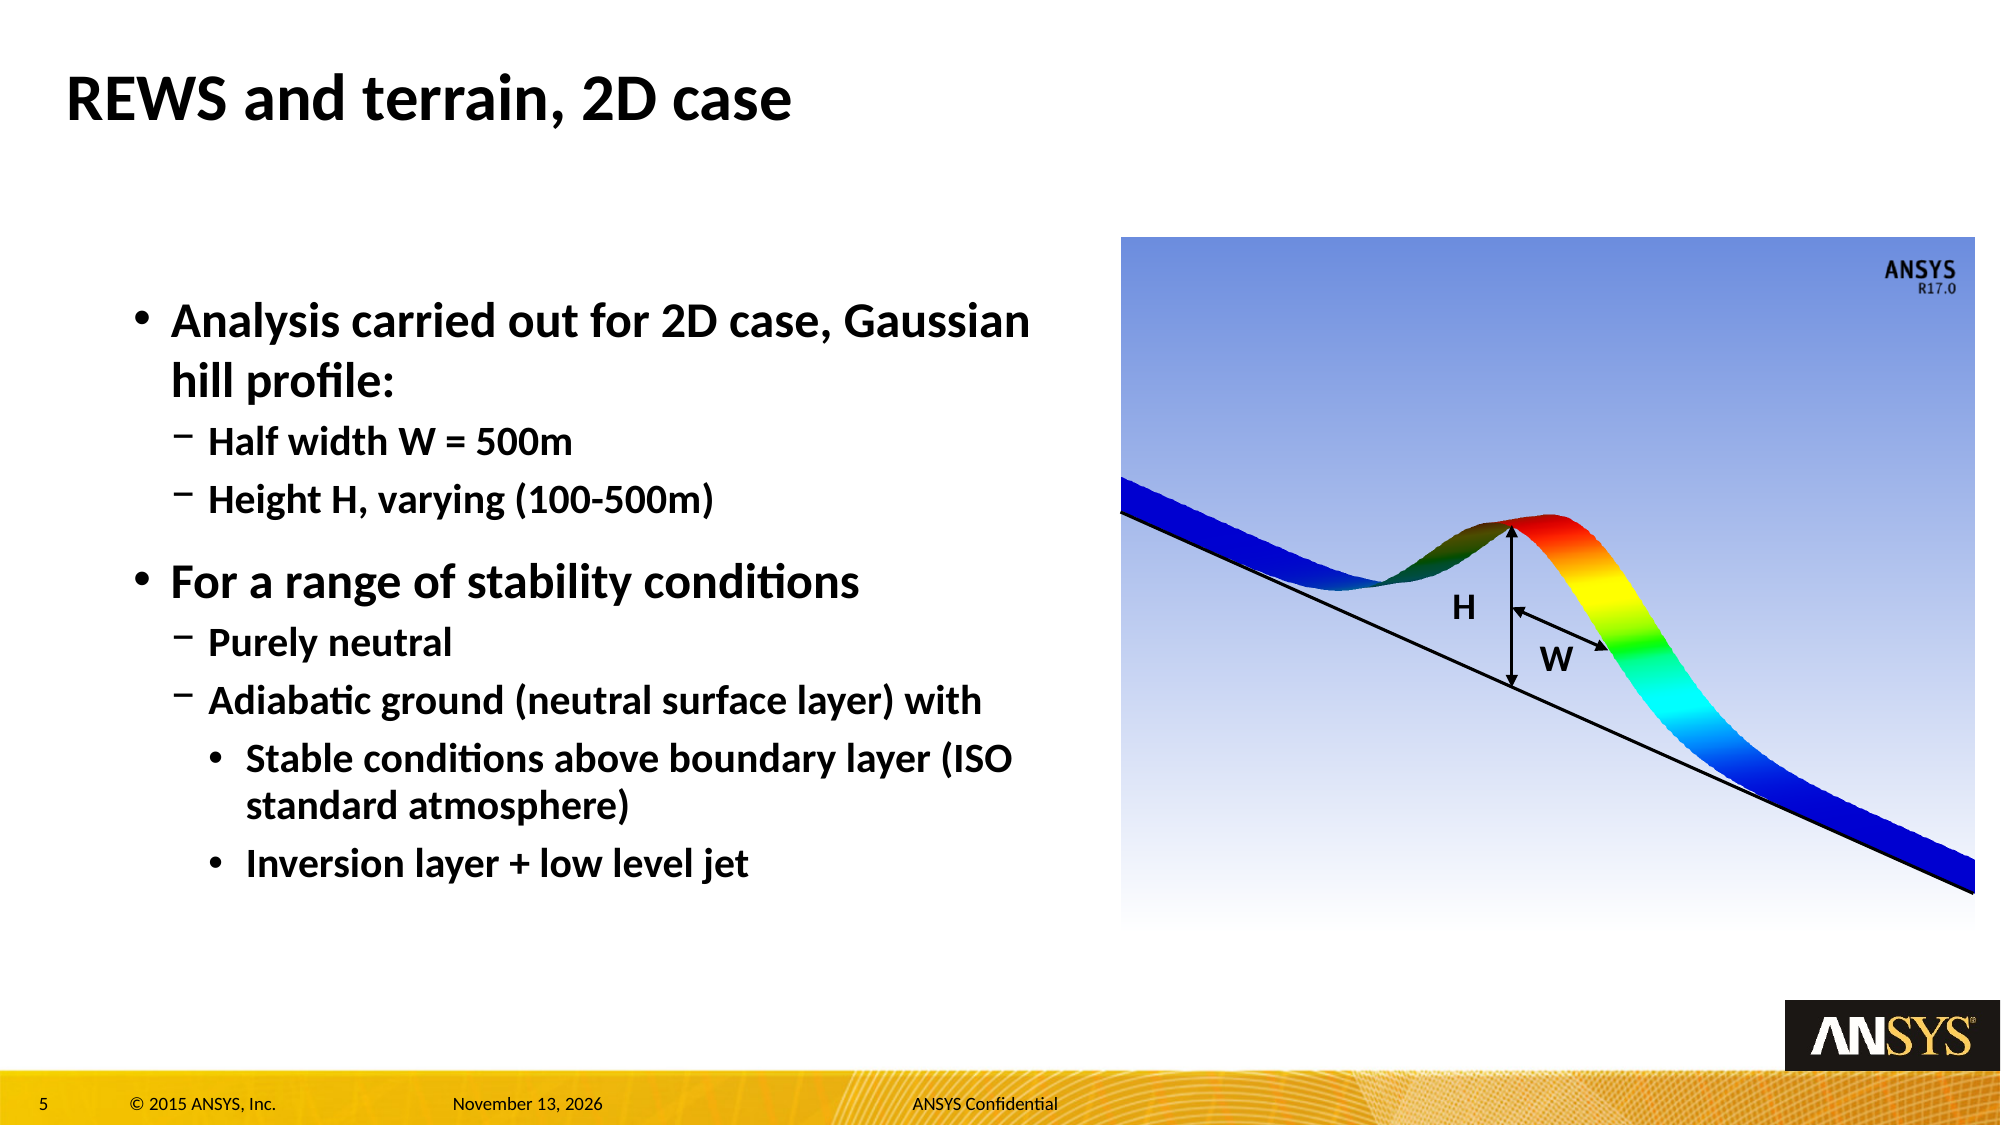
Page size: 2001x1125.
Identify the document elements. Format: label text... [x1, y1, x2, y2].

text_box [1121, 237, 1976, 933]
title REWS and terrain, 2D case [66, 62, 1626, 131]
picture [0, 0, 2001, 1125]
list Analysis carried out for 2D case, Gaussian hill profile: Half width W = 500m Height H, varying (100-500m) For a range of stability conditions Purely neutral Adiabatic ground (neutral surface layer) with Stable conditions above boundary layer (ISO standard atmosphere) Inversion layer + low level jet [133, 287, 1102, 801]
